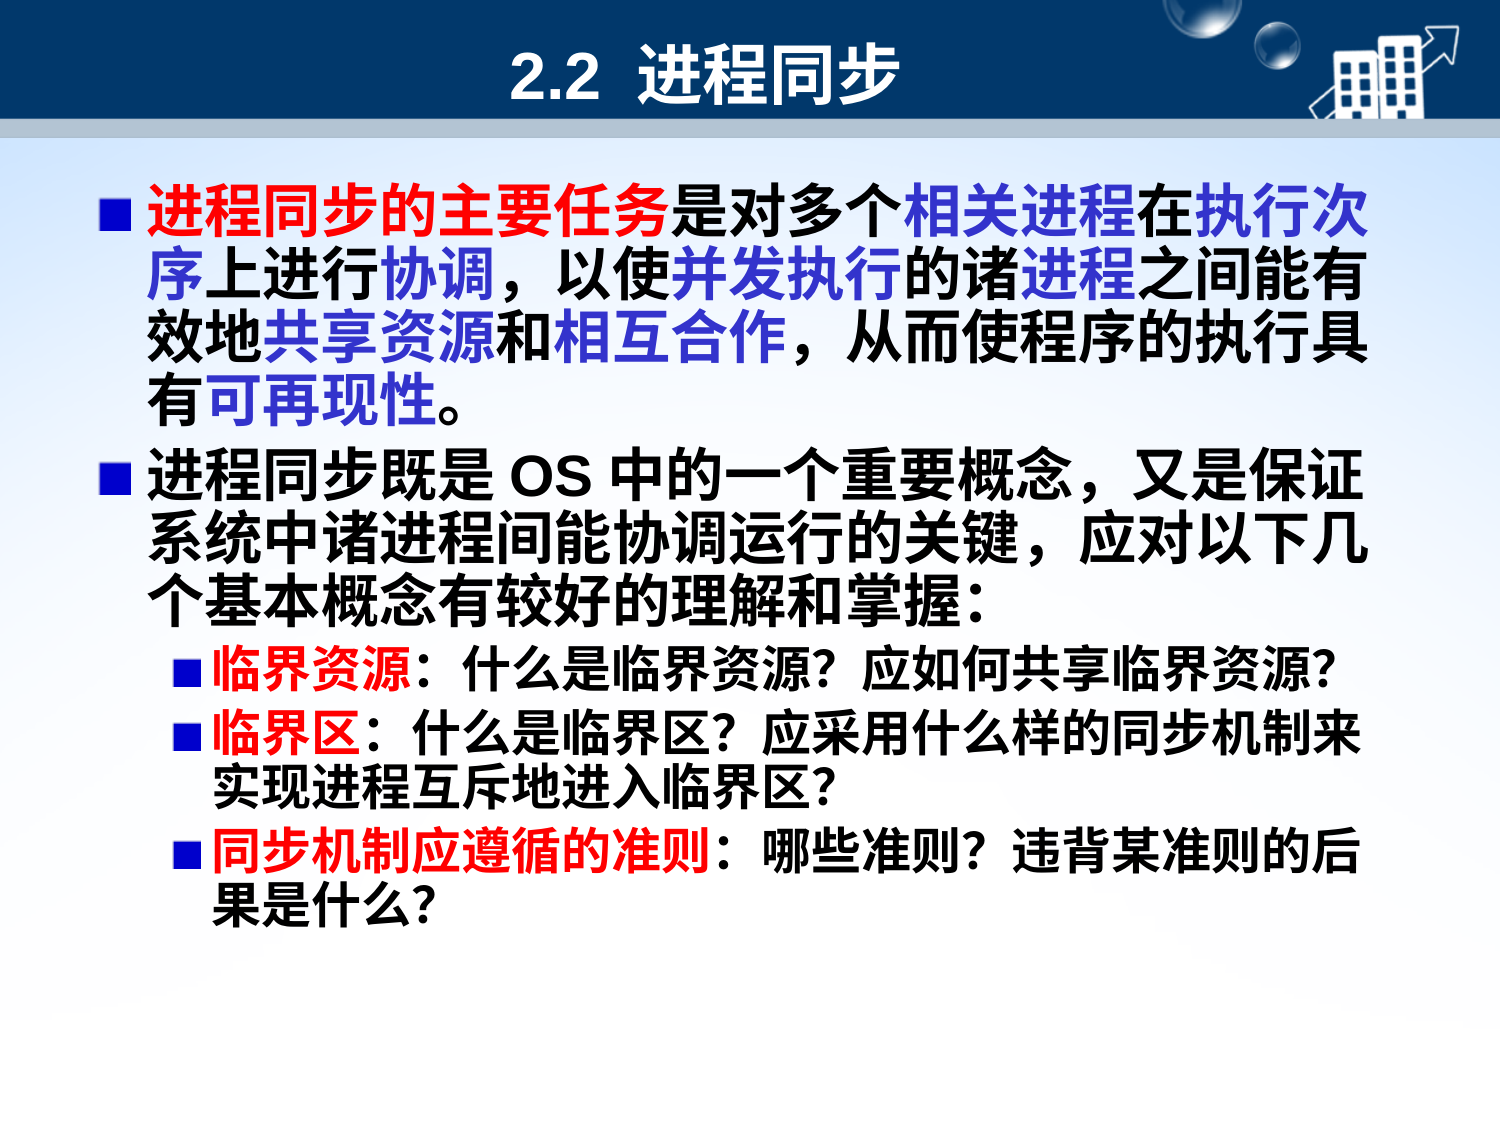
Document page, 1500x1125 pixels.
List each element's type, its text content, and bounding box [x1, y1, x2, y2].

list 进程同步的主要任务是对多个相关进程在执行次序上进行协调，以使并发执行的诸进程之间能有效地共享资源和相互合作，从而使程序的执行具有可再现性。 进程同步既是OS中的一个重要概念，又是保证系统中诸进程间能协调运行的关键，应对以下几个基本概念有较好的理解和掌握： 临界资源：什么是临界资源？应如何共享临界资源？ 临界区：什么是临界区？应采用什么样的同步机制来实现进程互斥地进入临界区？ 同步机制应遵循的准则：哪些准则？违背某准则的后果是什么？ [75, 174, 1425, 988]
picture [0, 0, 1500, 1125]
title 2.2 进程同步 [75, 45, 1338, 100]
